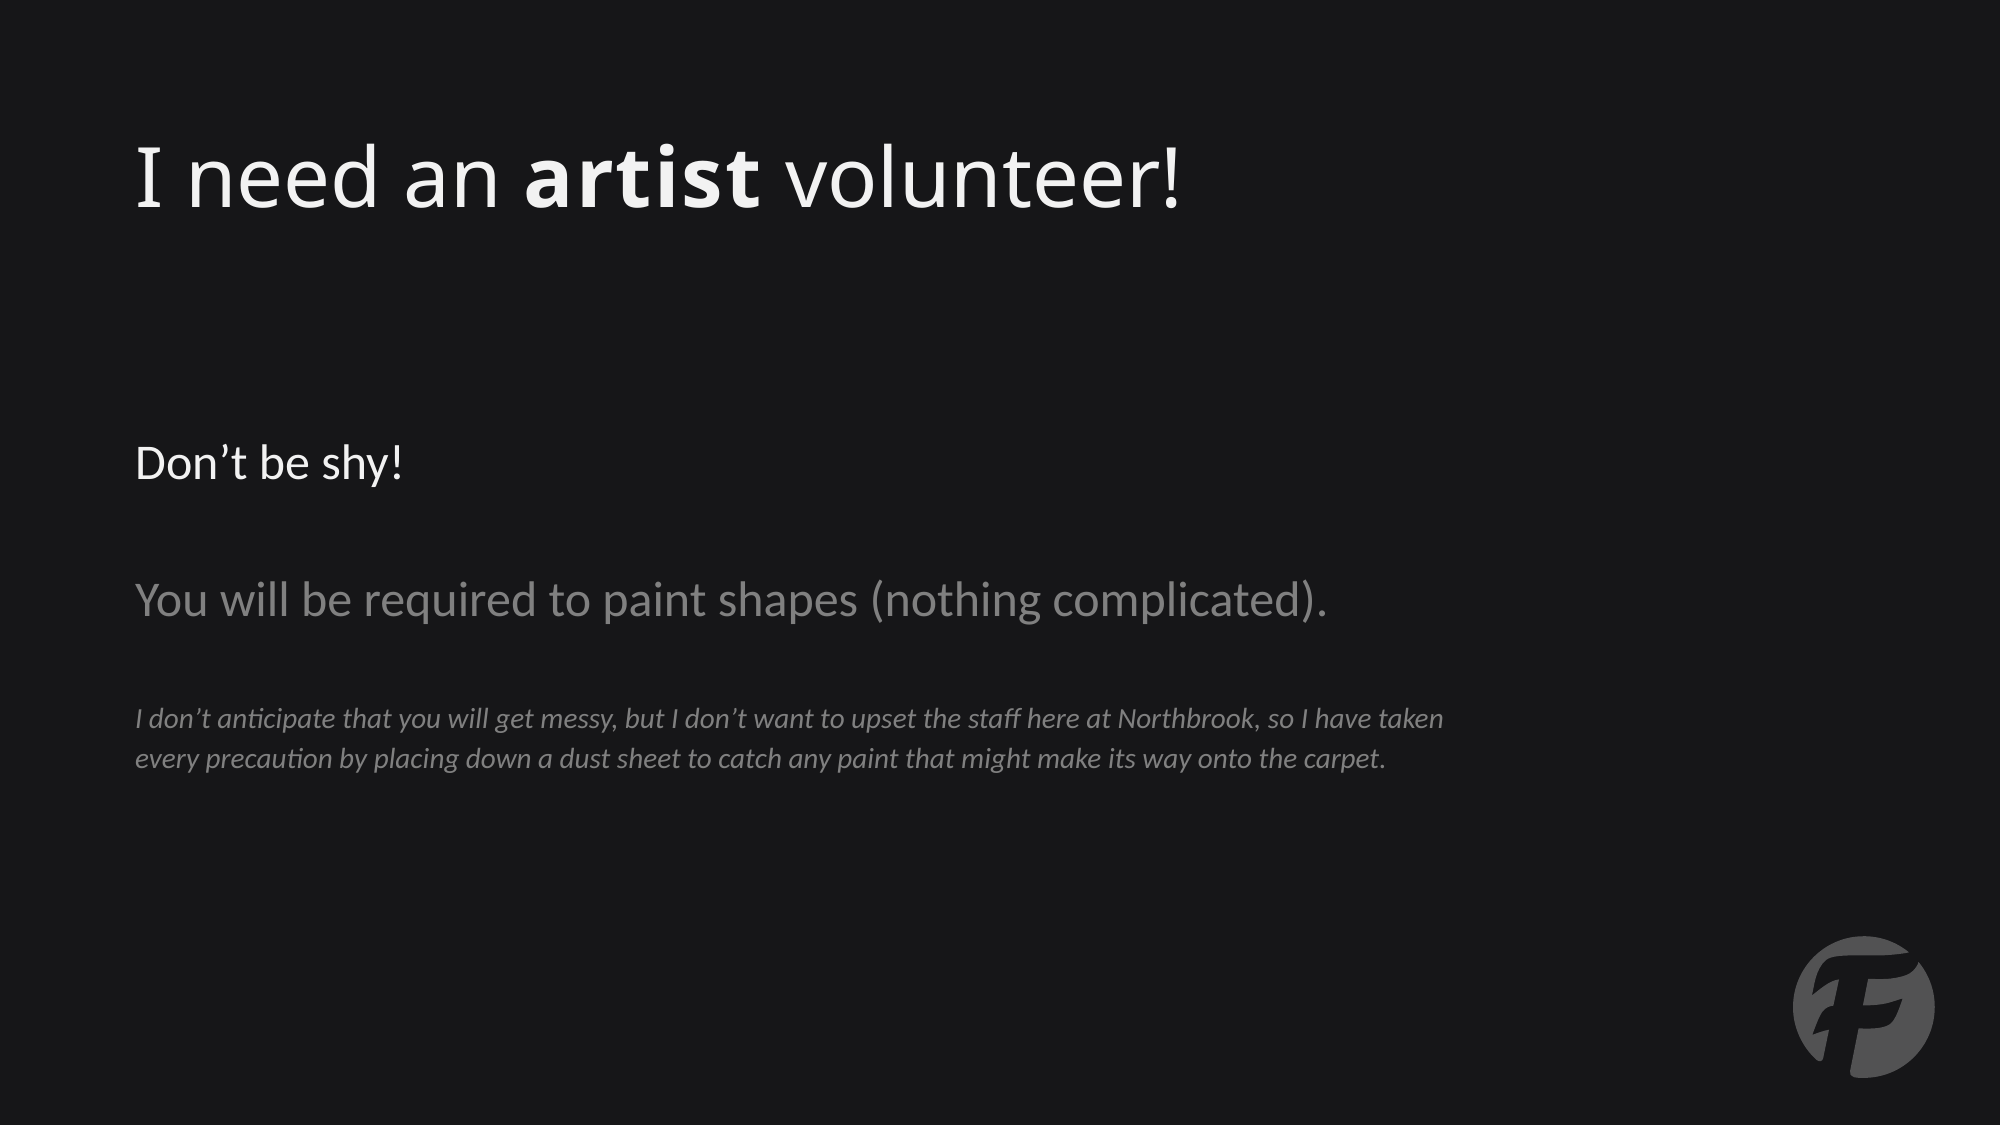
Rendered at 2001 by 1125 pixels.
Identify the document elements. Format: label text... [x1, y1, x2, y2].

text_box Don’t be shy! You will be required to paint shapes (nothing complicated). I don’t anticipate that you will get messy, but I don’t want to upset the staff here at Northbrook, so I have taken every precaution by placing down a dust sheet to catch any paint that might make its way onto the carpet. [119, 285, 1498, 981]
text_box [1791, 935, 1912, 1063]
text_box I need an artist volunteer! [120, 109, 1302, 253]
text_box [1849, 959, 1936, 1079]
